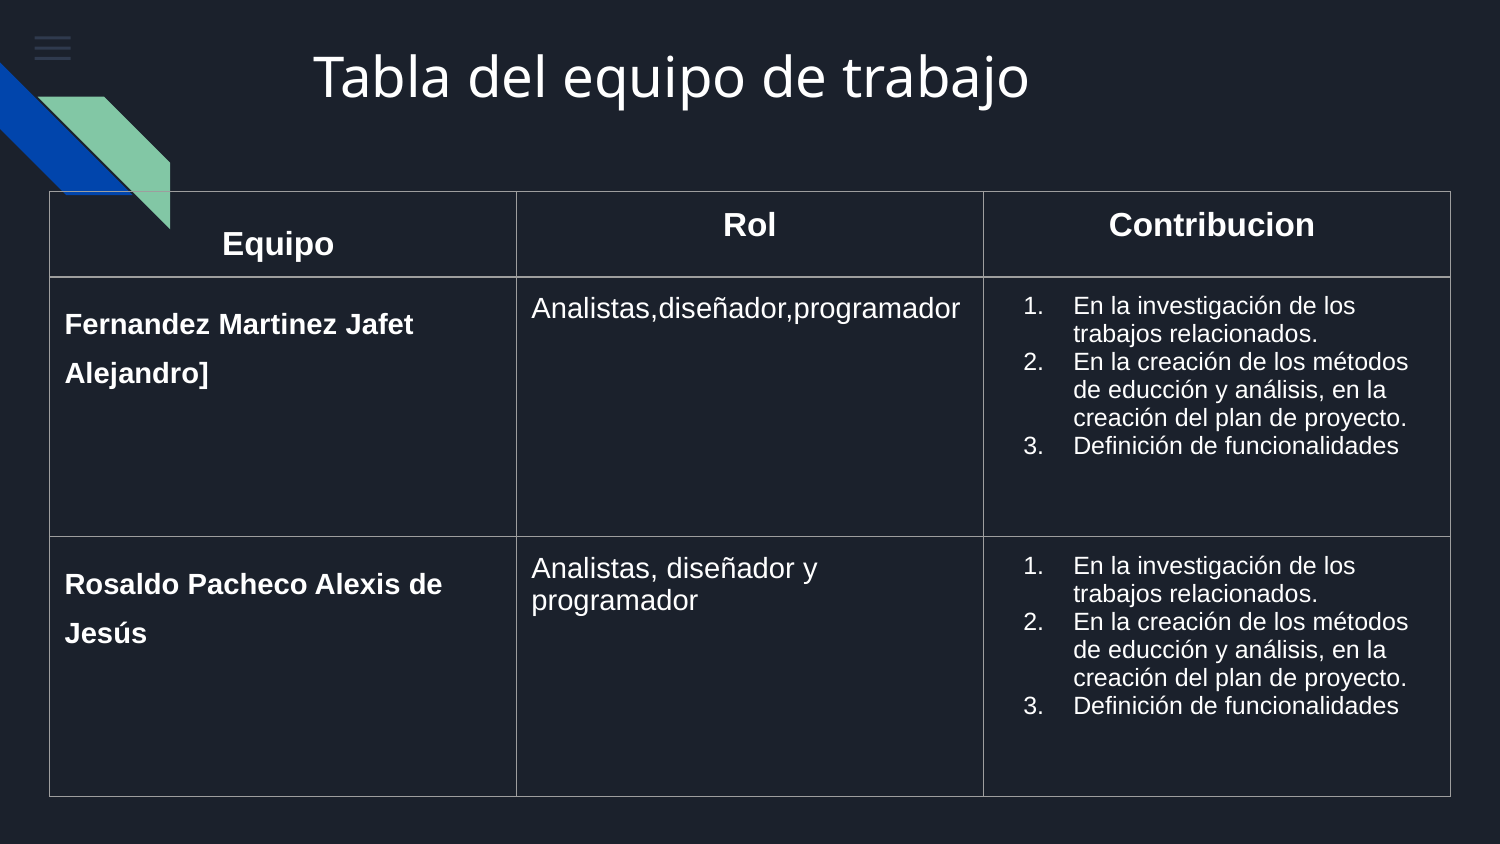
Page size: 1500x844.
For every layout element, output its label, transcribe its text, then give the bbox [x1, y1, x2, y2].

title Tabla del equipo de trabajo [298, 26, 1124, 170]
table_header Contribucion [984, 192, 1450, 276]
table_cell Fernandez Martinez Jafet Alejandro] [50, 278, 516, 536]
table_cell En la investigación de los trabajos relacionados. En la creación de los métodos de educción y análisis, en la creación del plan de proyecto. Definición de funcionalidades [984, 278, 1450, 536]
table_cell En la investigación de los trabajos relacionados. En la creación de los métodos de educción y análisis, en la creación del plan de proyecto. Definición de funcionalidades [984, 537, 1450, 796]
table_cell Analistas, diseñador y programador [517, 537, 983, 796]
table_cell Rosaldo Pacheco Alexis de Jesús [50, 537, 516, 796]
table_header Equipo [50, 192, 516, 276]
table_header Rol [517, 192, 983, 276]
table_cell Analistas,diseñador,programador [517, 278, 983, 536]
